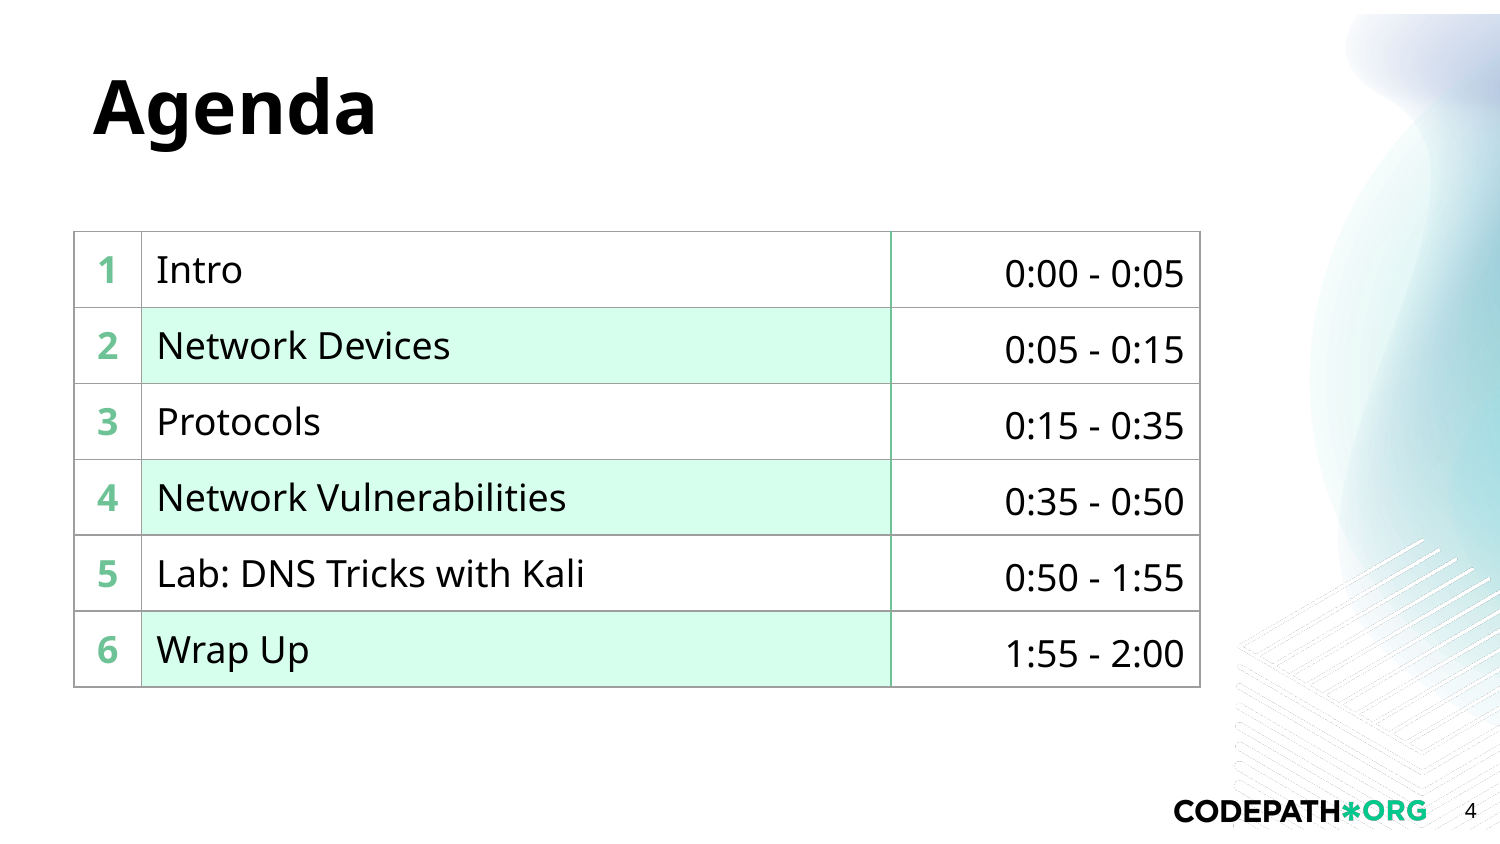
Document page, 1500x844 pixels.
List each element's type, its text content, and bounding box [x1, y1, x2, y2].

table_cell 3 [75, 384, 141, 459]
table_cell Network Vulnerabilities [142, 460, 890, 534]
table_cell 0:05 - 0:15 [892, 308, 1199, 383]
table_cell Network Devices [142, 308, 890, 383]
table_cell Protocols [142, 384, 890, 459]
table_cell 1:55 - 2:00 [892, 612, 1199, 686]
table_cell 0:15 - 0:35 [892, 384, 1199, 459]
picture [1173, 14, 1500, 830]
table_header 0:00 - 0:05 [892, 232, 1199, 307]
table_header Intro [142, 232, 890, 307]
table_cell 0:35 - 0:50 [892, 460, 1199, 534]
table_cell 6 [75, 612, 141, 686]
table_cell Wrap Up [142, 612, 890, 686]
table_cell 4 [75, 460, 141, 534]
slide_number ‹#› [1401, 786, 1492, 837]
table_cell 0:50 - 1:55 [892, 536, 1199, 610]
table_cell 5 [75, 536, 141, 610]
table_cell Lab: DNS Tricks with Kali [142, 536, 890, 610]
table_cell 2 [75, 308, 141, 383]
table_header 1 [75, 232, 141, 307]
